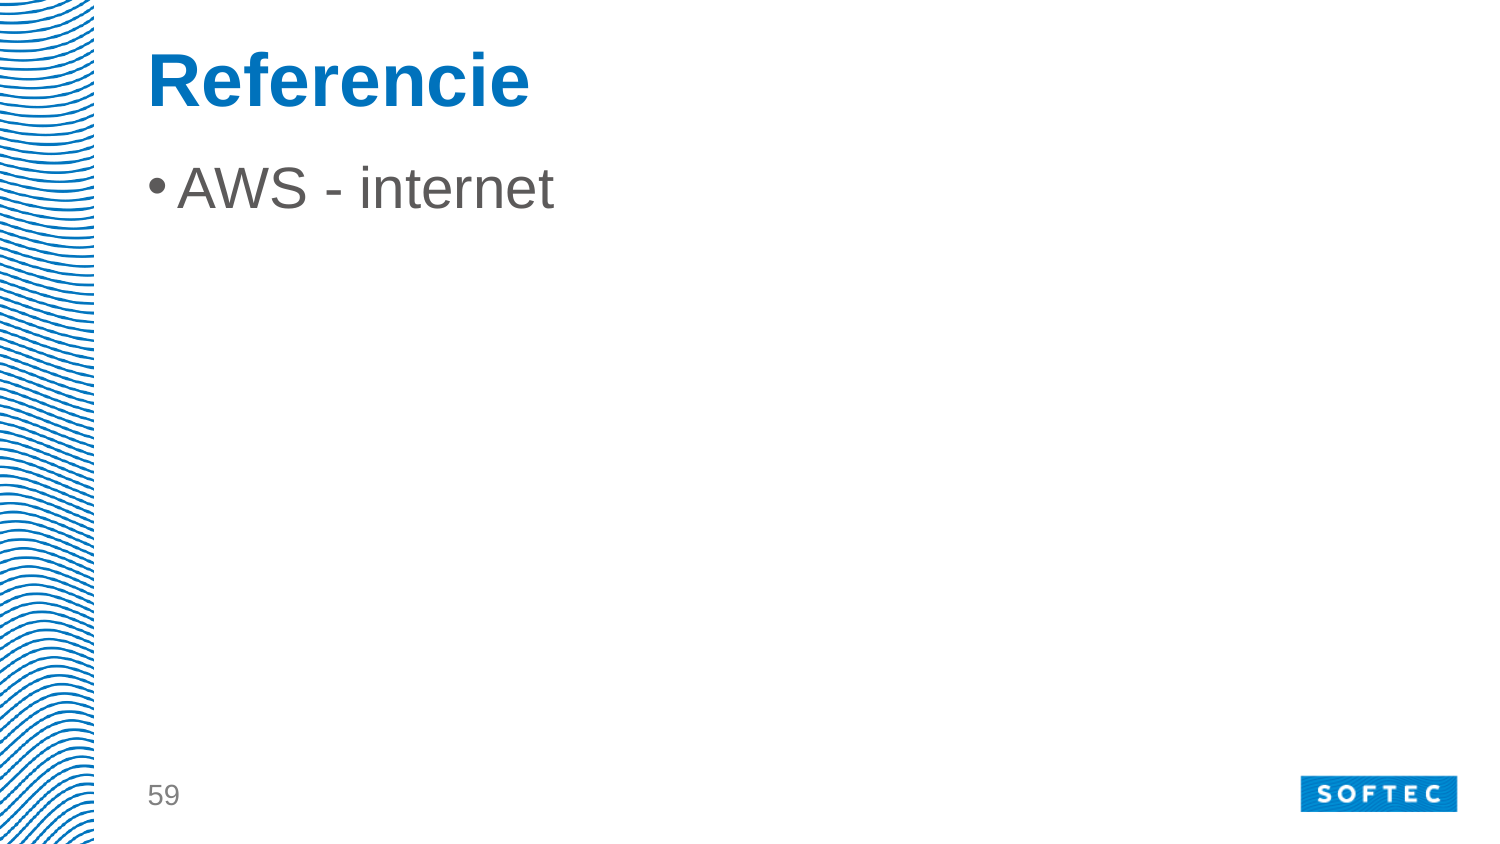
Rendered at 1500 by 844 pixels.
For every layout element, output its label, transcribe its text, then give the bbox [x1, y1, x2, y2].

list AWS - internet [147, 150, 1412, 741]
title Referencie [147, 41, 1412, 124]
picture [0, 0, 94, 844]
picture [1297, 772, 1500, 844]
